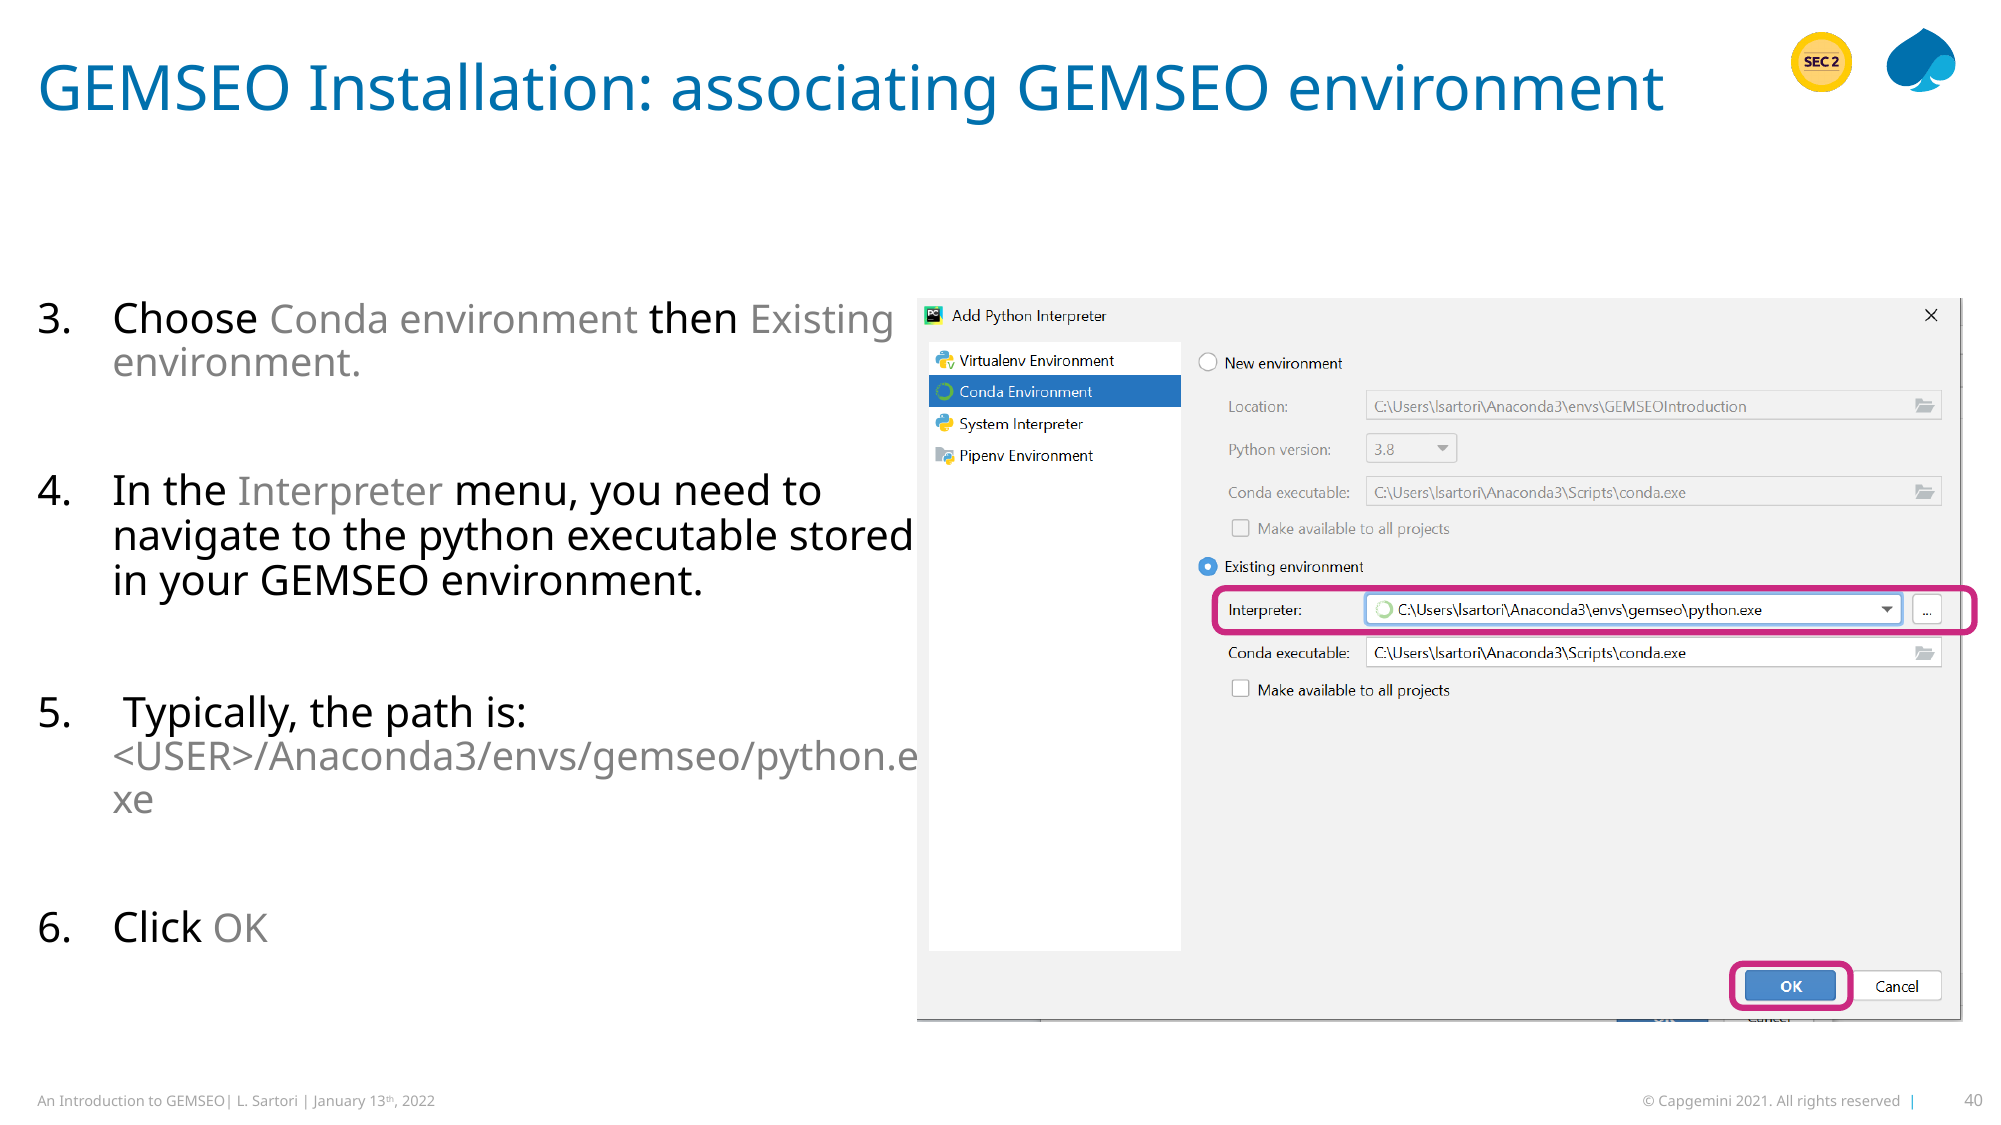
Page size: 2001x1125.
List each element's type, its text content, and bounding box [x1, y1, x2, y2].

title GEMSEO Installation: associating GEMSEO environment [37, 0, 1863, 182]
text_box [1963, 587, 1976, 634]
text_box Choose Conda environment then Existing environment. In the Interpreter menu, you need to navigate to the python executable stored in your GEMSEO environment. Typically, the path is: <USER>/Anaconda3/envs/gemseo/python.exe Click OK [37, 297, 931, 1031]
picture [917, 298, 1963, 1022]
